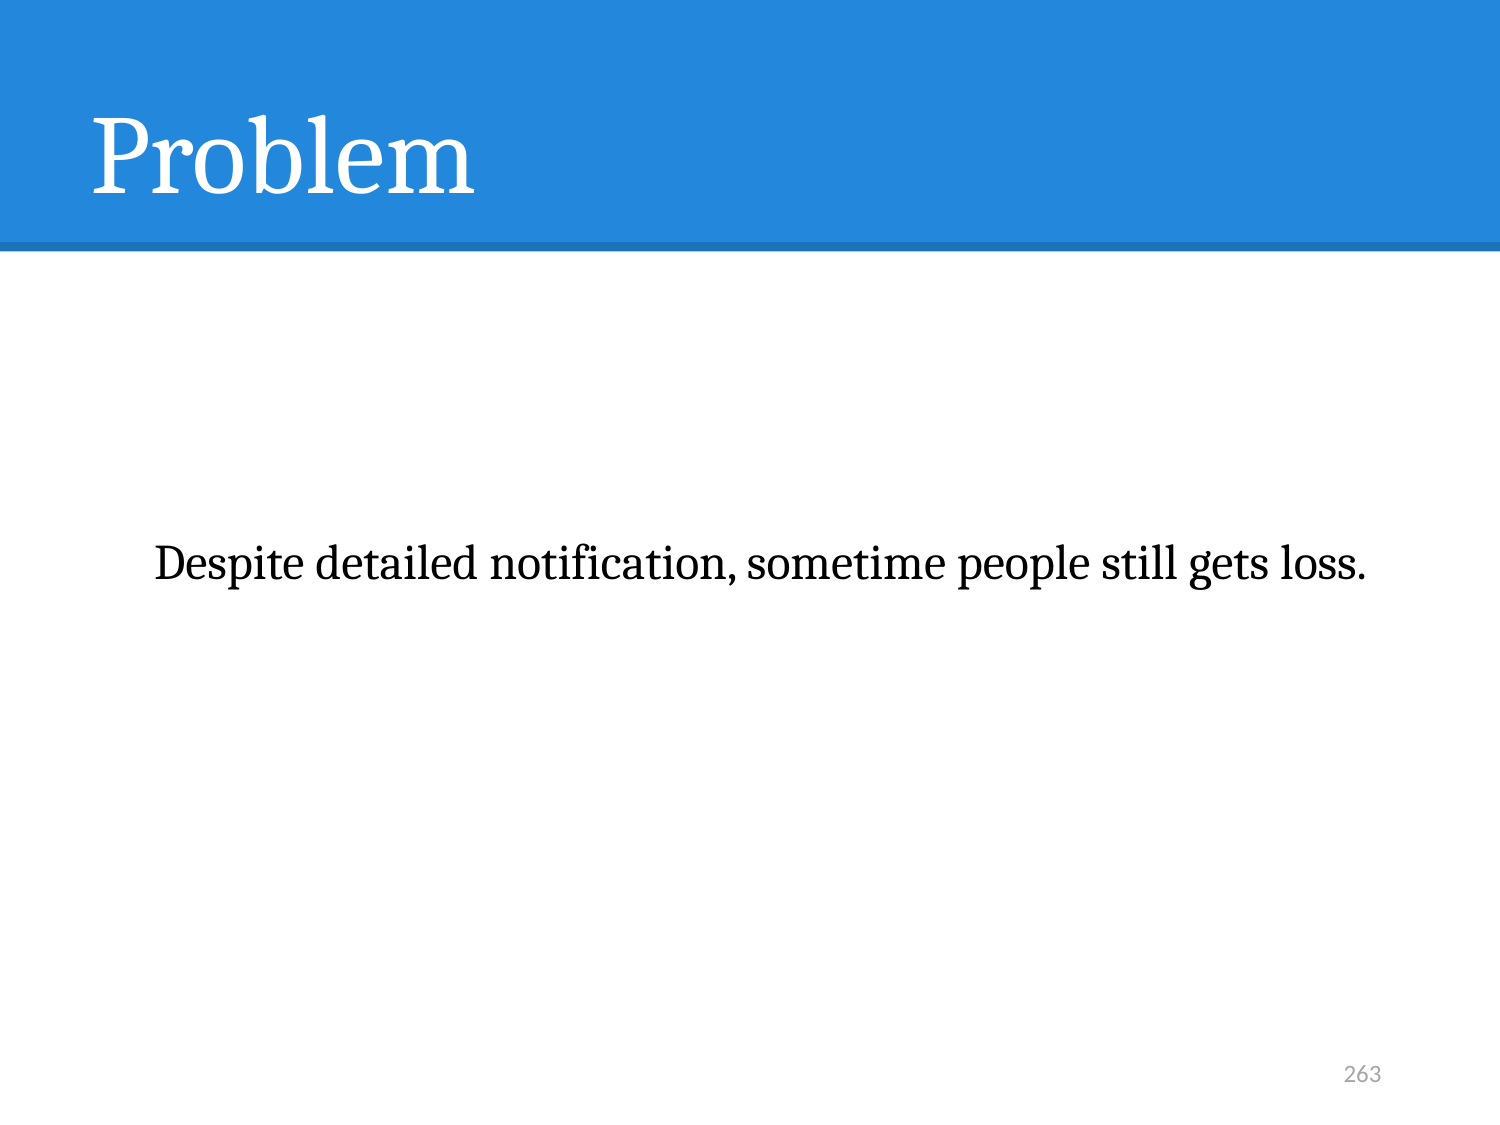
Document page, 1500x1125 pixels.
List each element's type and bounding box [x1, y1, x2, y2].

text_box [139, 522, 1449, 597]
title [75, 45, 1425, 233]
slide_number [1059, 1042, 1397, 1103]
